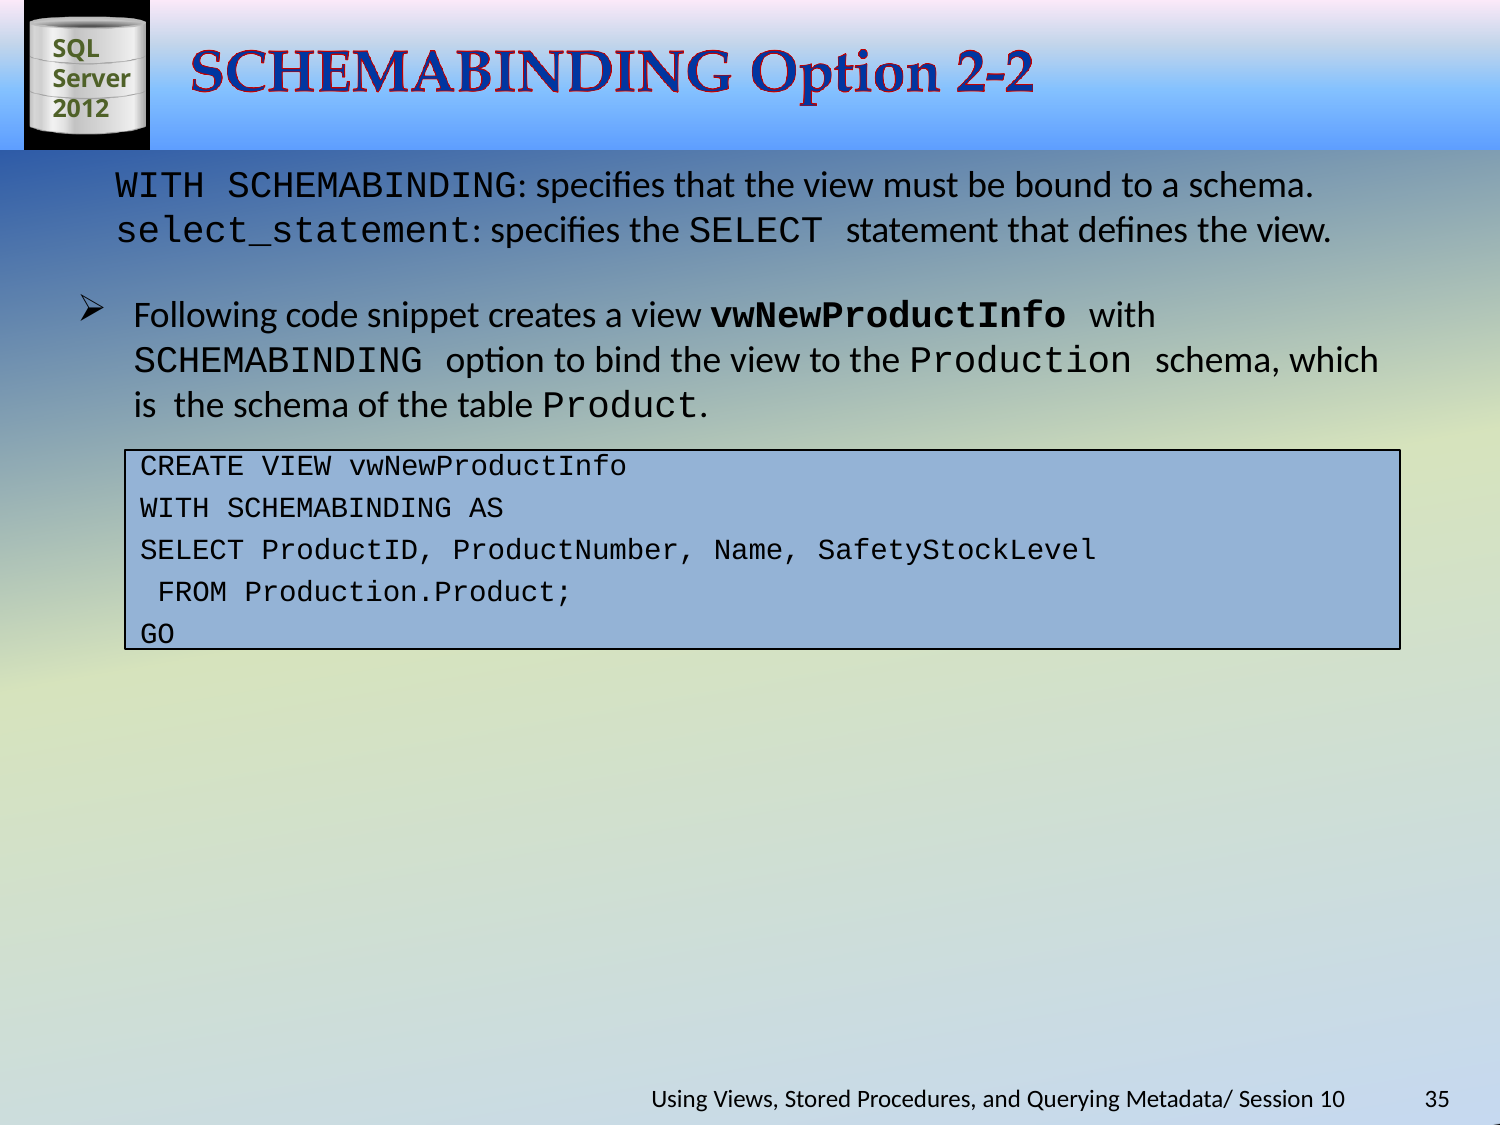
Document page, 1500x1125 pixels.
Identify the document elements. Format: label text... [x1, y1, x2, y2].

slide_number Using Views, Stored Procedures, and Querying Metadata/ Session 10 [649, 1086, 1350, 1125]
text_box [0, 0, 1500, 151]
picture [0, 151, 1500, 1125]
picture [192, 49, 1033, 106]
slide_number 35 [1418, 1086, 1457, 1125]
text_box WITH SCHEMABINDING: specifies that the view must be bound to a schema. select_statement: specifies the SELECT statement that defines the view. Following code snippet creates a view vwNewProductInfo with SCHEMABINDING option to bind the view to the Production schema, which is the schema of the table Product. [75, 159, 1391, 426]
text_box CREATE VIEW vwNewProductInfo WITH SCHEMABINDING AS SELECT ProductID, ProductNumber, Name, SafetyStockLevel FROM Production.Product; GO [124, 450, 1400, 649]
